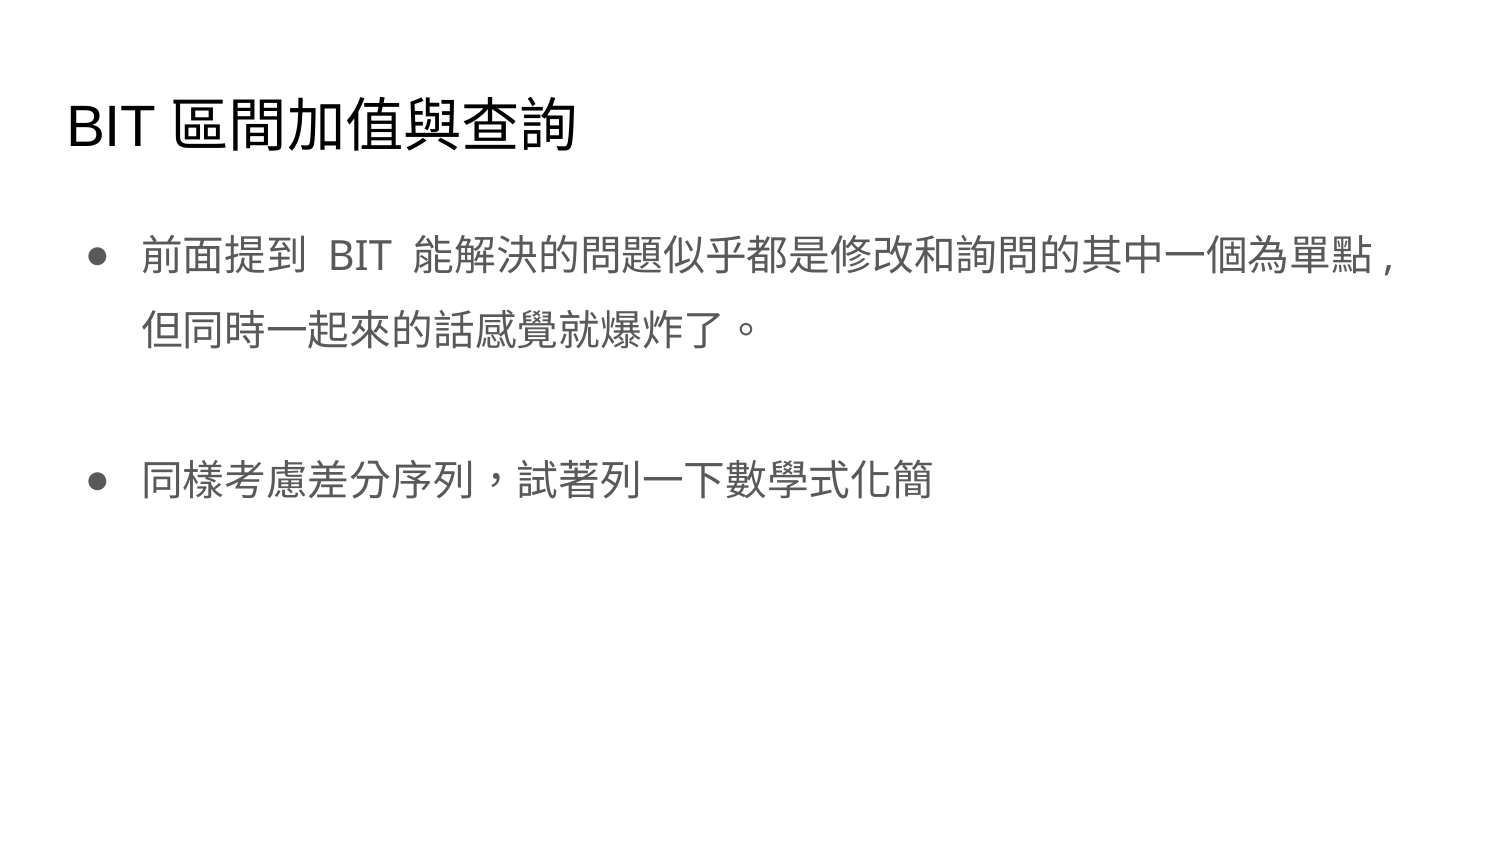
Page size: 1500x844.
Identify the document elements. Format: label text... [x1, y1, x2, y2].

list 前面提到 BIT 能解決的問題似乎都是修改和詢問的其中一個為單點,但同時一起來的話感覺就爆炸了。 同樣考慮差分序列，試著列一下數學式化簡 [51, 189, 1449, 750]
title BIT區間加值與查詢 [51, 72, 1449, 167]
